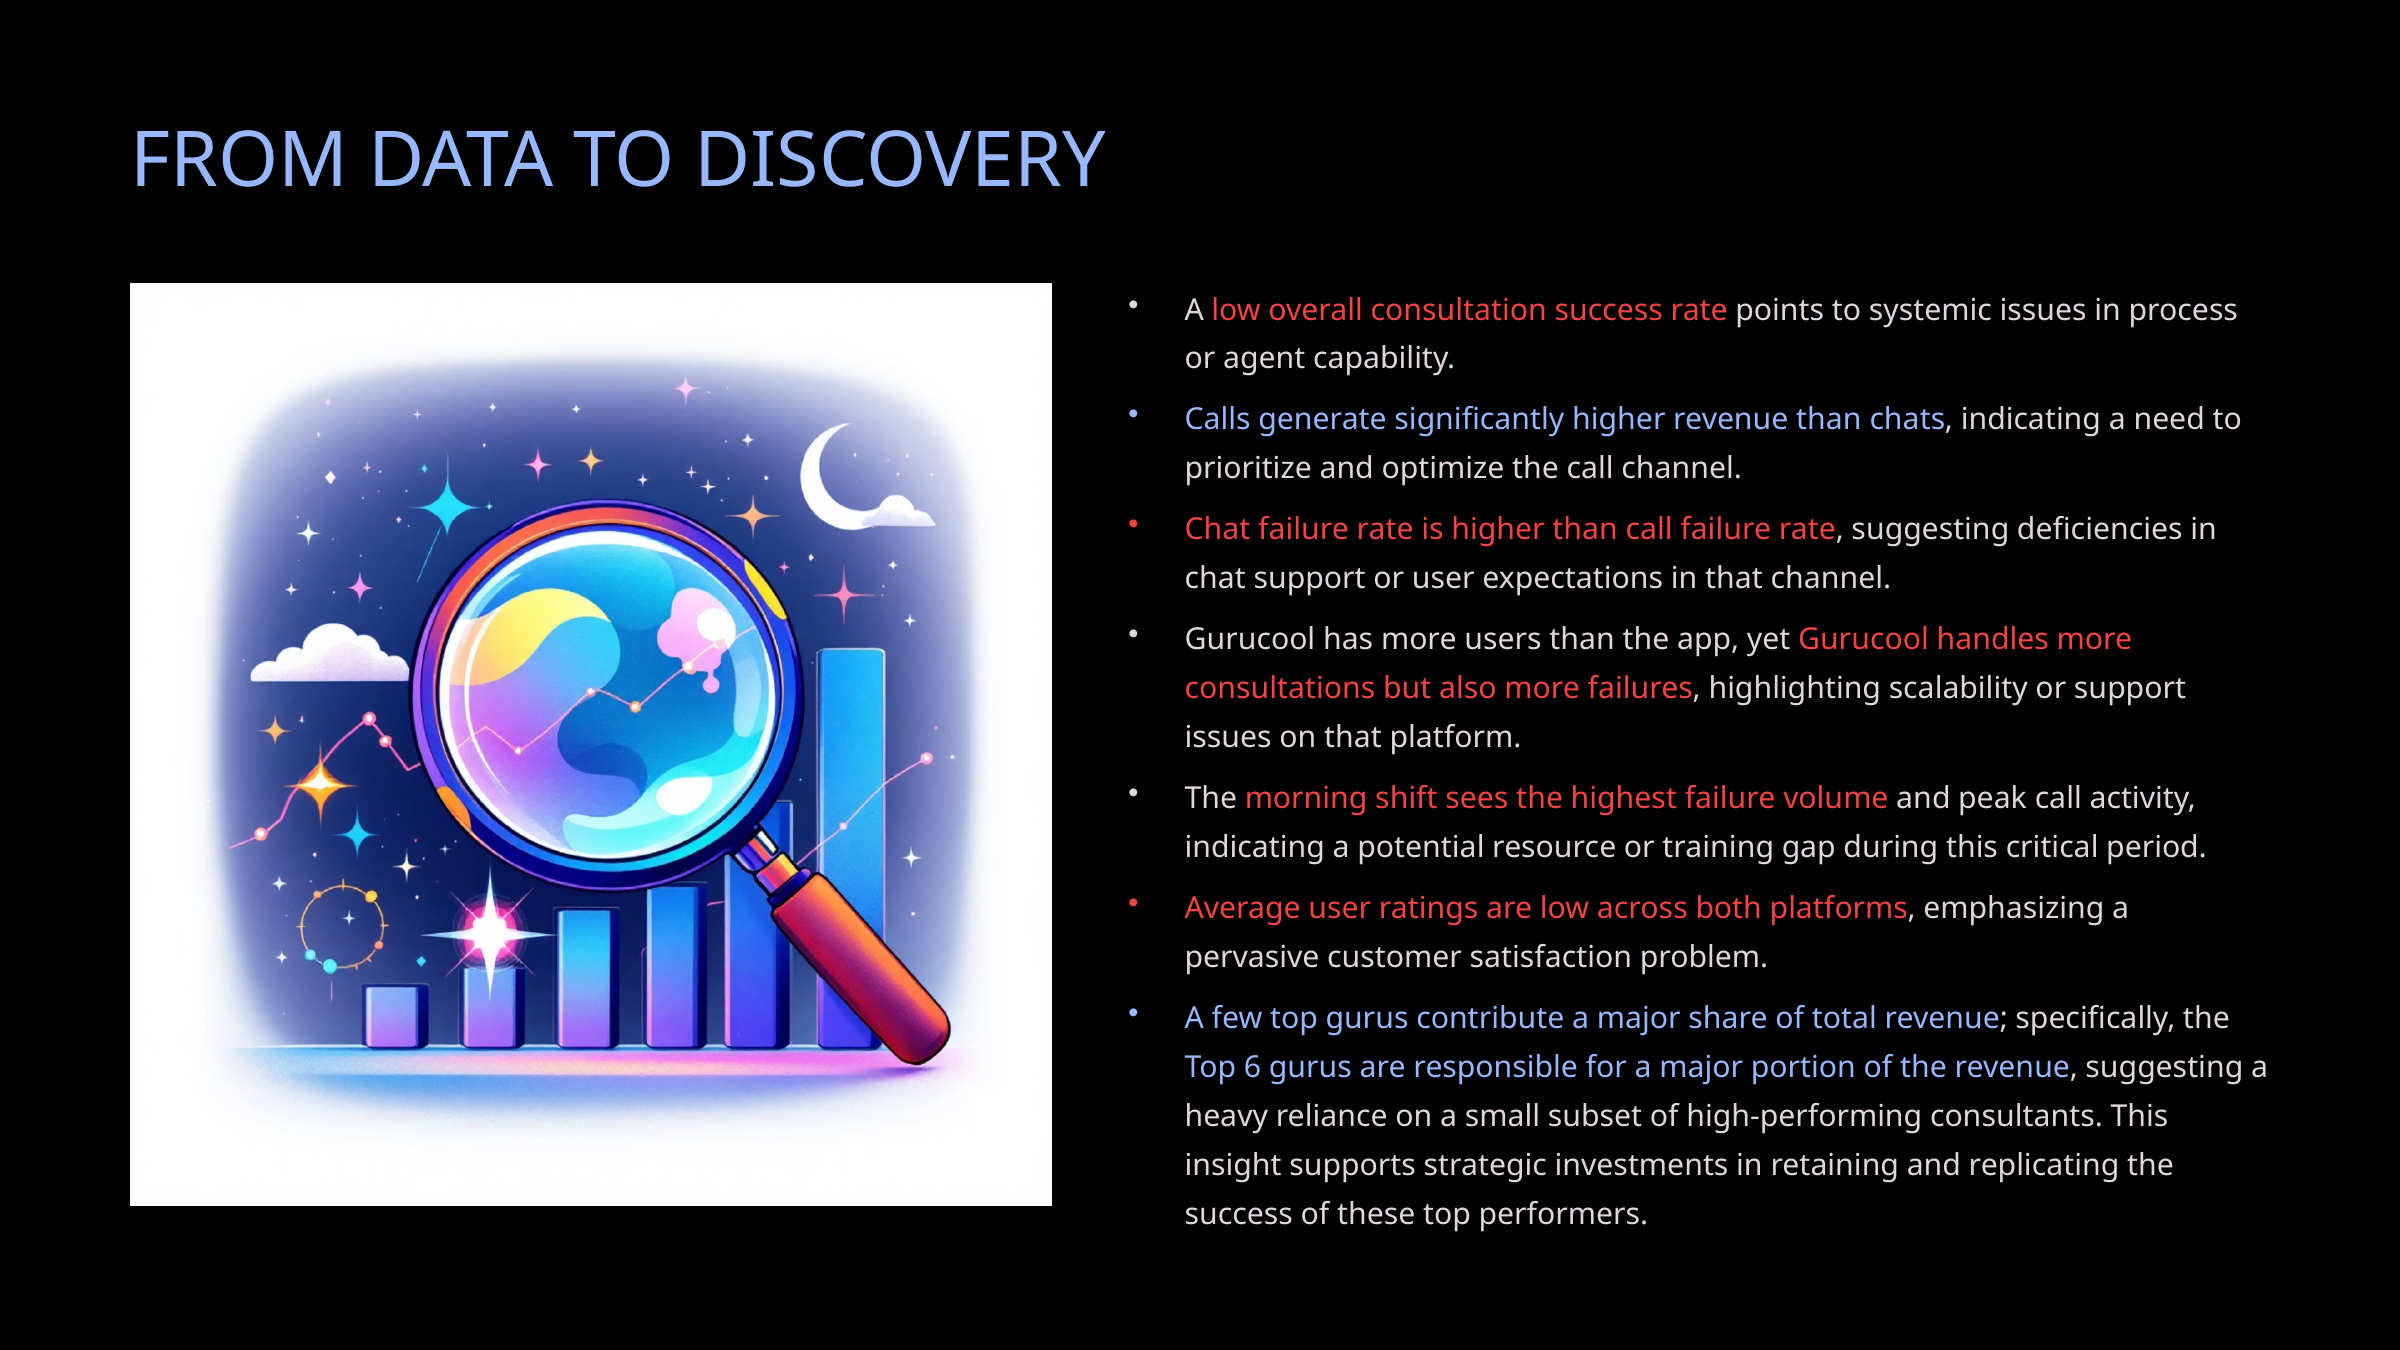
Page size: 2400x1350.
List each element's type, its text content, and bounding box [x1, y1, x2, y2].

text_box A low overall consultation success rate points to systemic issues in process or agent capability. [1128, 277, 2271, 377]
text_box Gurucool has more users than the app, yet Gurucool handles more consultations but also more failures, highlighting scalability or support issues on that platform. [1128, 606, 2271, 755]
text_box Average user ratings are low across both platforms, emphasizing a pervasive customer satisfaction problem. [1128, 875, 2271, 975]
picture [130, 283, 1052, 1206]
text_box Chat failure rate is higher than call failure rate, suggesting deficiencies in chat support or user expectations in that channel. [1128, 496, 2271, 596]
text_box Calls generate significantly higher revenue than chats, indicating a need to prioritize and optimize the call channel. [1128, 386, 2271, 486]
text_box FROM DATA TO DISCOVERY [130, 106, 1217, 203]
text_box A few top gurus contribute a major share of total revenue; specifically, the Top 6 gurus are responsible for a major portion of the revenue, suggesting a heavy reliance on a small subset of high-performing consultants. This insight supports strategic investments in retaining and replicating the success of these top performers. [1128, 985, 2271, 1233]
text_box The morning shift sees the highest failure volume and peak call activity, indicating a potential resource or training gap during this critical period. [1128, 765, 2271, 865]
